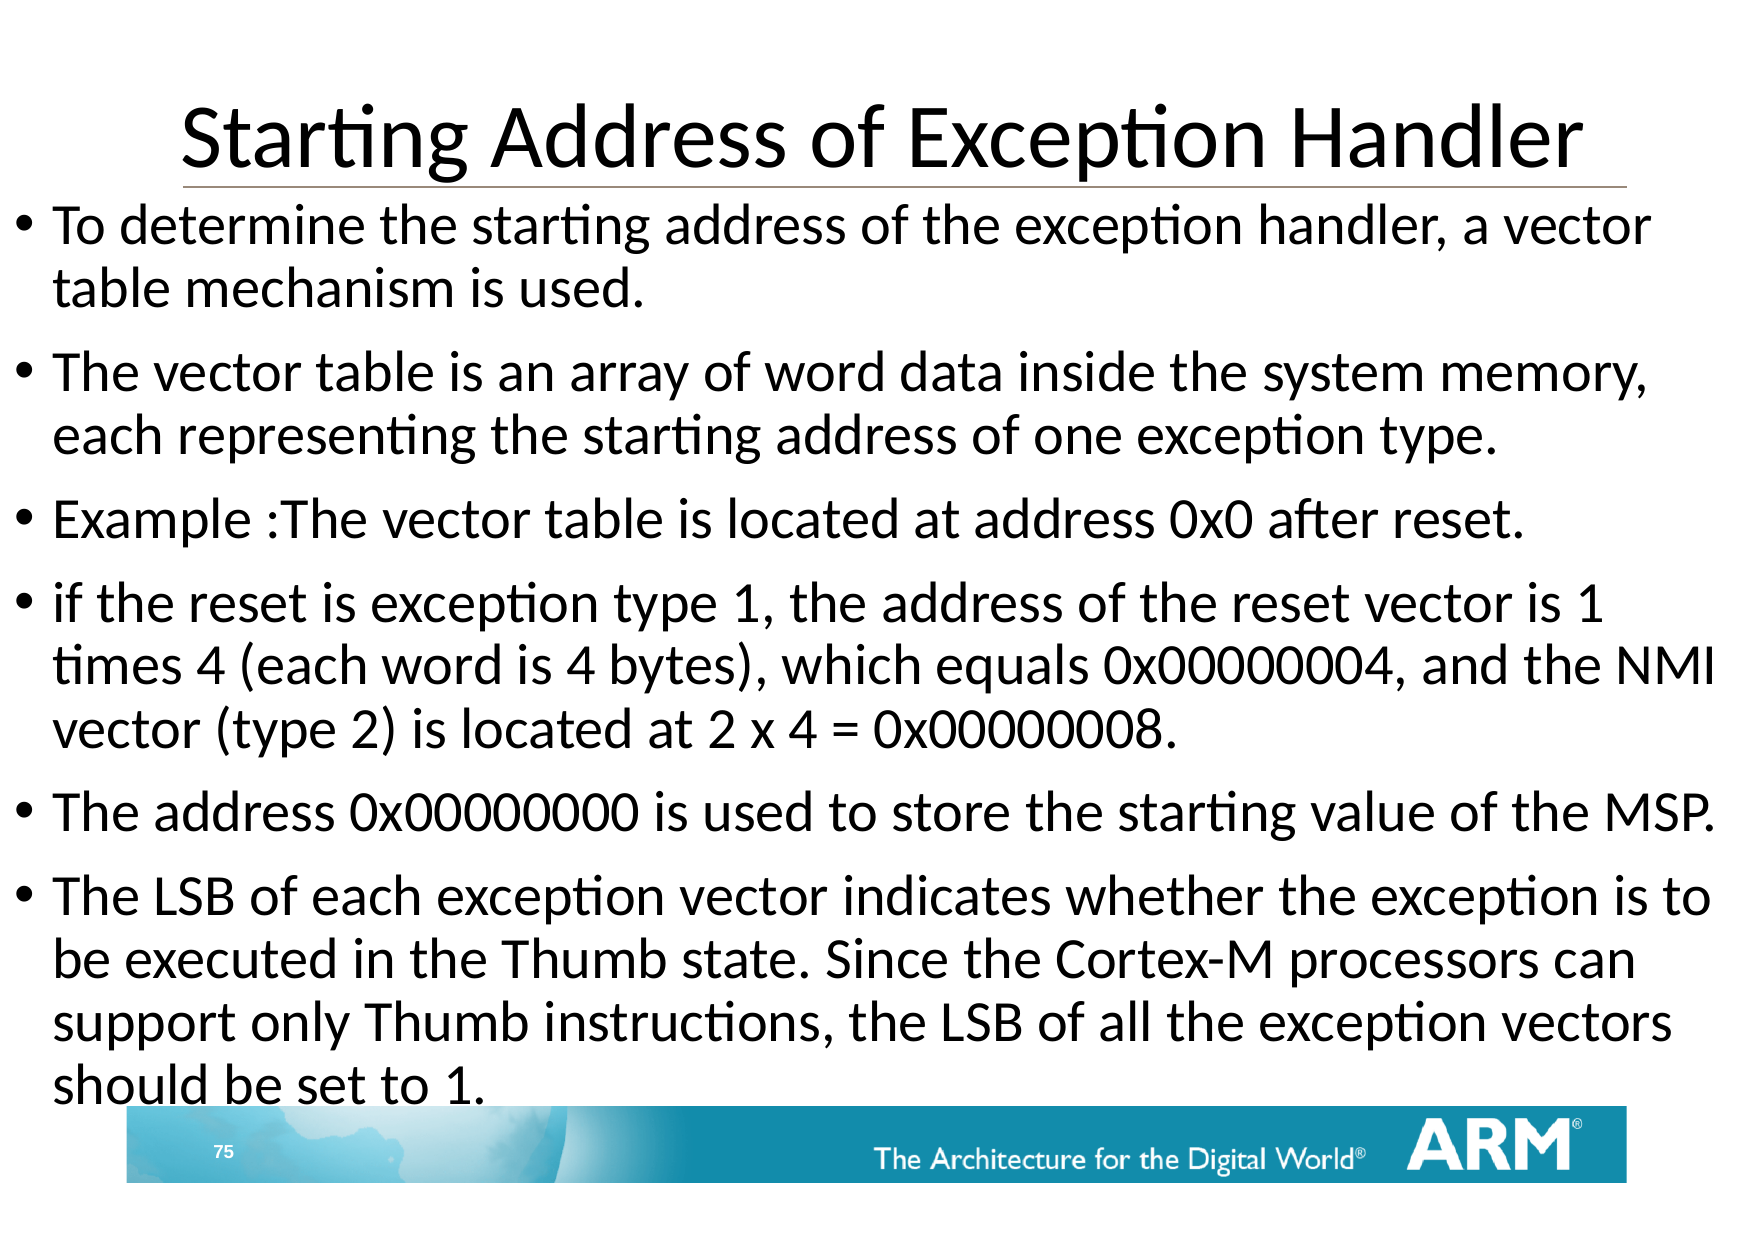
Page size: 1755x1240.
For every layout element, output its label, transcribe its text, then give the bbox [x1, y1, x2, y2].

list To determine the starting address of the exception handler, a vector table mechanism is used. The vector table is an array of word data inside the system memory, each representing the starting address of one exception type. Example :The vector table is located at address 0x0 after reset. if the reset is exception type 1, the address of the reset vector is 1 times 4 (each word is 4 bytes), which equals 0x00000004, and the NMI vector (type 2) is located at 2 x 4 = 0x00000008. The address 0x00000000 is used to store the starting value of the MSP. The LSB of each exception vector indicates whether the exception is to be executed in the Thumb state. Since the Cortex-M processors can support only Thumb instructions, the LSB of all the exception vectors should be set to 1. [14, 194, 1728, 469]
title Starting Address of Exception Handler [180, 88, 1640, 180]
picture [126, 1106, 1627, 1183]
slide_number 75 [198, 1139, 287, 1187]
